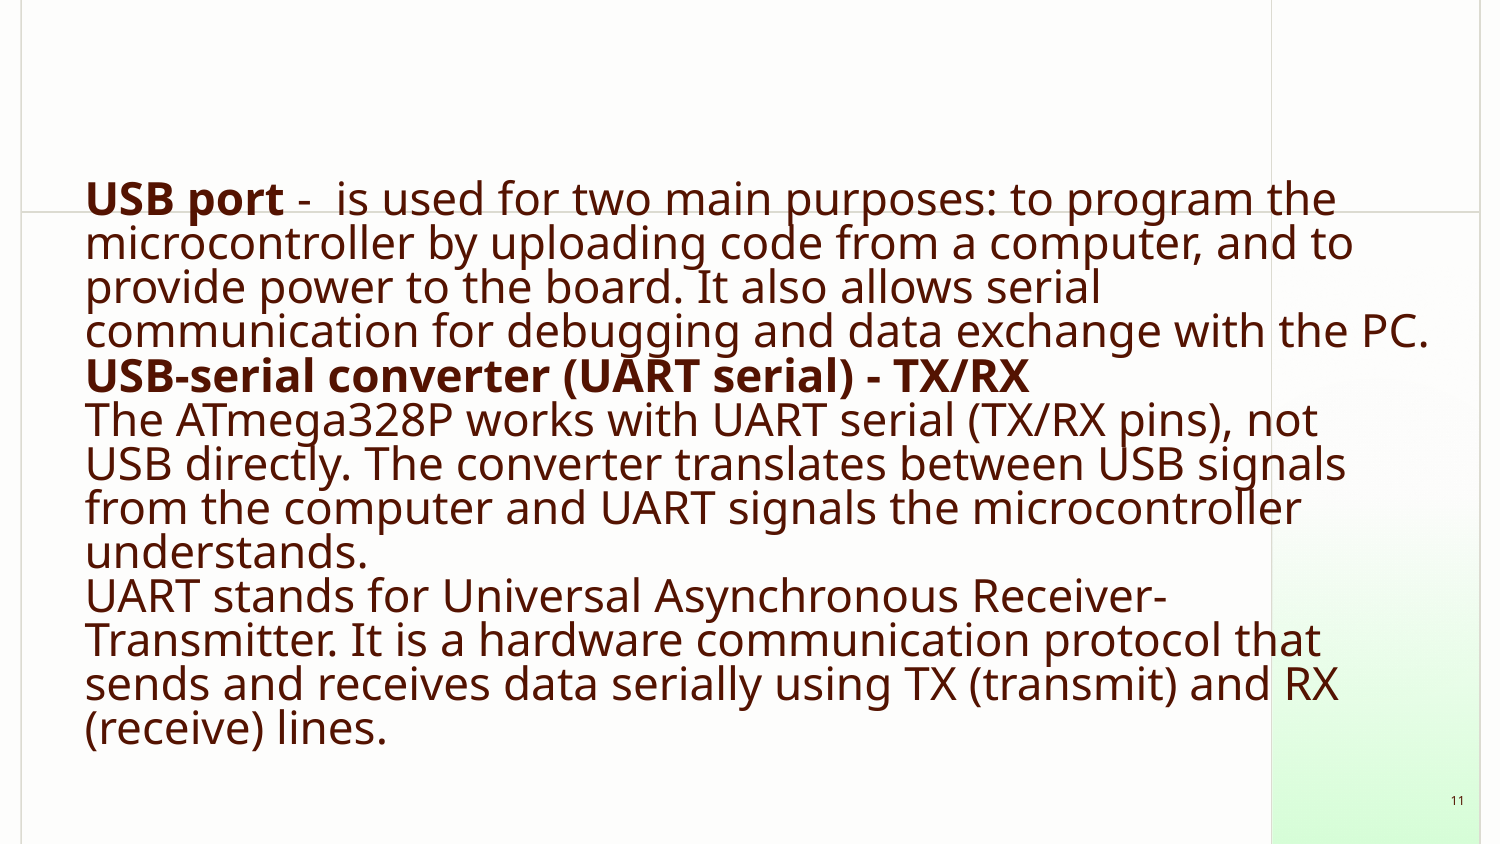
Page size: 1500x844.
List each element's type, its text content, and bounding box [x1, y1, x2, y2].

slide_number ‹#› [1390, 778, 1481, 843]
title USB port - is used for two main purposes: to program the microcontroller by uploading code from a computer, and to provide power to the board. It also allows serial communication for debugging and data exchange with the PC. [69, 52, 1452, 372]
title USB-serial converter (UART serial) - TX/RX The ATmega328P works with UART serial (TX/RX pins), not USB directly. The converter translates between USB signals from the computer and UART signals the microcontroller understands. UART stands for Universal Asynchronous Receiver-Transmitter. It is a hardware communication protocol that sends and receives data serially using TX (transmit) and RX (receive) lines. [69, 323, 1372, 769]
picture [1272, 266, 1479, 844]
